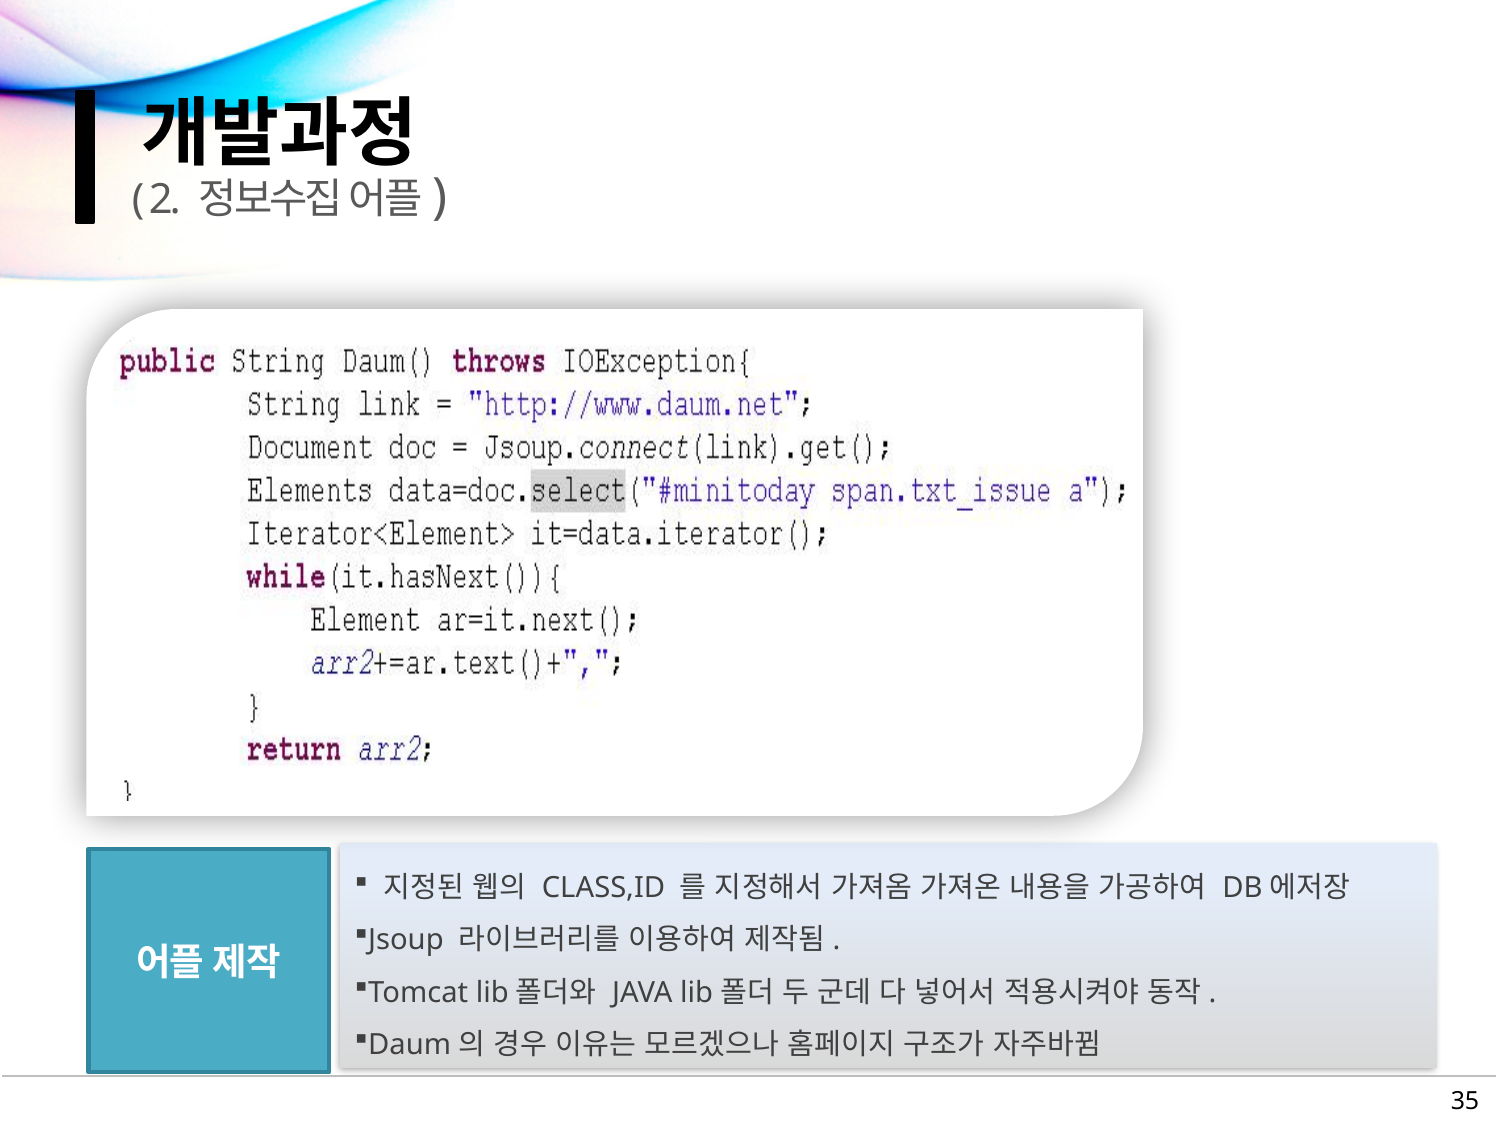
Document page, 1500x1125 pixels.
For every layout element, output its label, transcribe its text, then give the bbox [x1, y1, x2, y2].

picture [0, 0, 1136, 809]
text_box 지정된 웹의 CLASS,ID 를 지정해서 가져옴 가져온 내용을 가공하여 DB에저장 Jsoup 라이브러리를 이용하여 제작됨. Tomcat lib폴더와 JAVA lib폴더 두 군데 다 넣어서 적용시켜야 동작. Daum의 경우 이유는 모르겠으나 홈페이지 구조가 자주바뀜 [339, 843, 1438, 1068]
text_box 개발과정 [126, 77, 433, 182]
text_box [75, 90, 95, 224]
text_box 어플 제작 [86, 847, 331, 1074]
slide_number 35 [1144, 1080, 1495, 1123]
text_box ( 2. 정보수집 어플) [117, 155, 463, 231]
